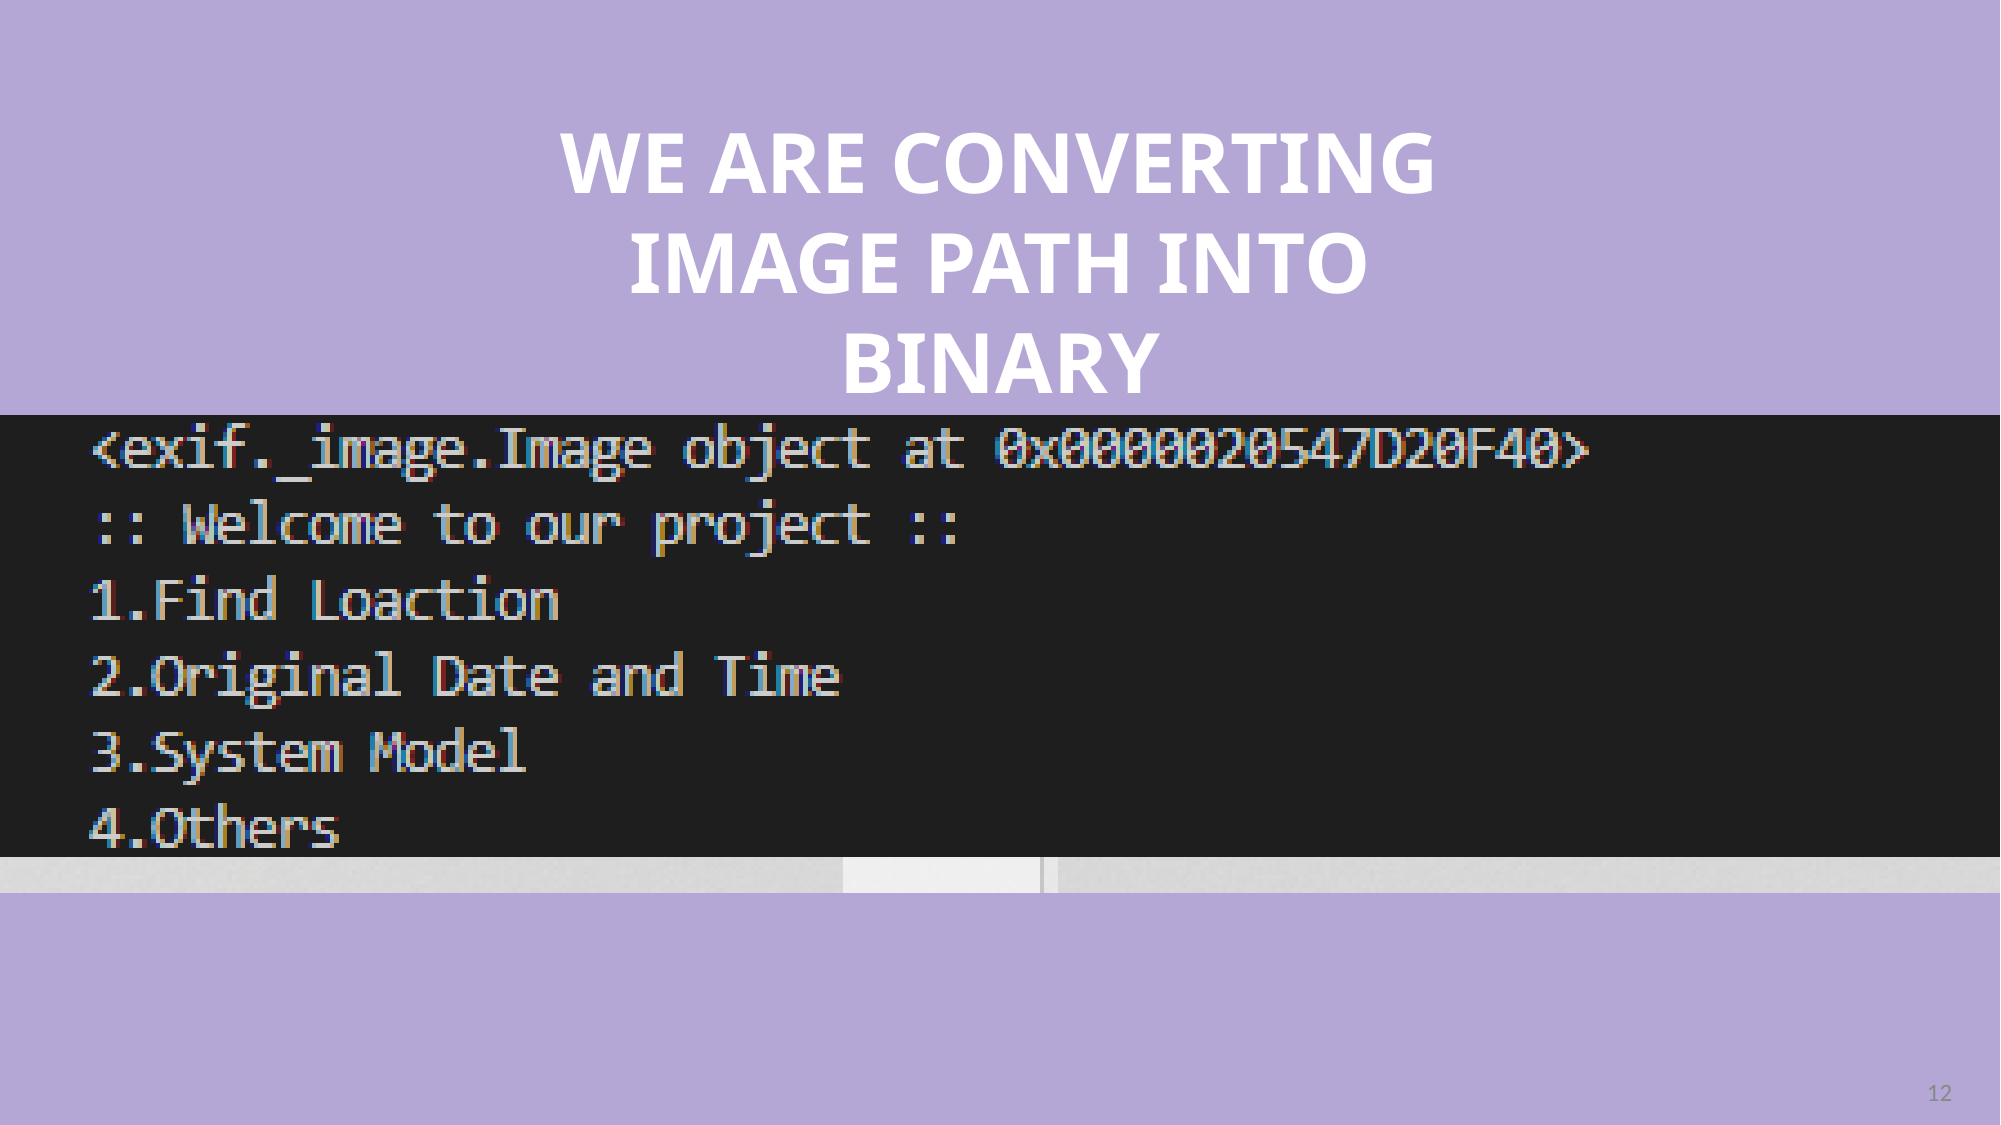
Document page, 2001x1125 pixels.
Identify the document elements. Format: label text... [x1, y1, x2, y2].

picture [0, 414, 2000, 894]
slide_number 12 [1894, 1061, 1968, 1121]
text_box WE ARE CONVERTING IMAGE PATH INTO BINARY [448, 94, 1552, 414]
